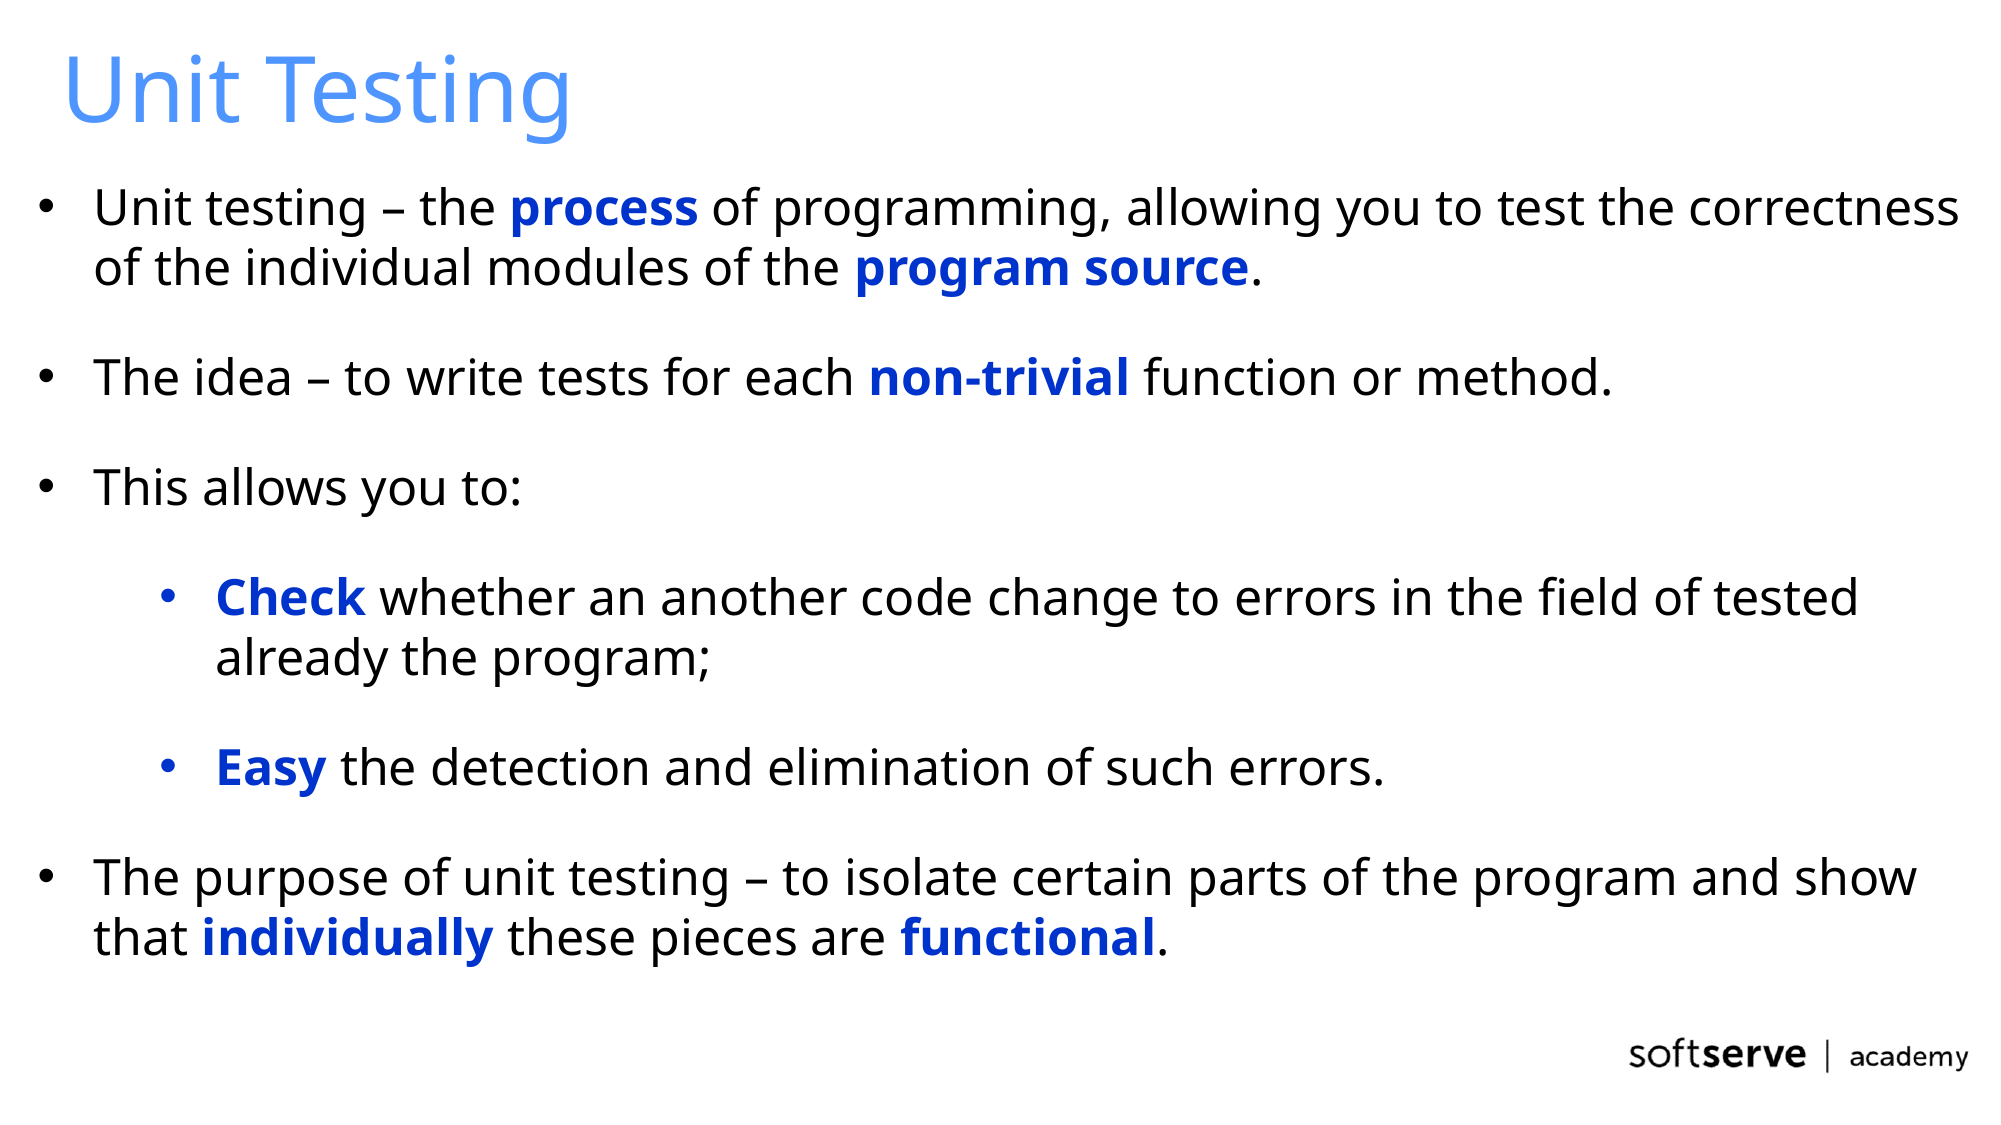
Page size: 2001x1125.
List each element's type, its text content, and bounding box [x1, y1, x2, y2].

list Unit testing – the process of programming, allowing you to test the correctness of the individual modules of the program source. The idea – to write tests for each non-trivial function or method. This allows you to: Check whether an another code change to errors in the field of tested already the program; Easy the detection and elimination of such errors. The purpose of unit testing – to isolate certain parts of the program and show that individually these pieces are functional. [37, 167, 1983, 1096]
title Unit Testing [37, 53, 1983, 147]
